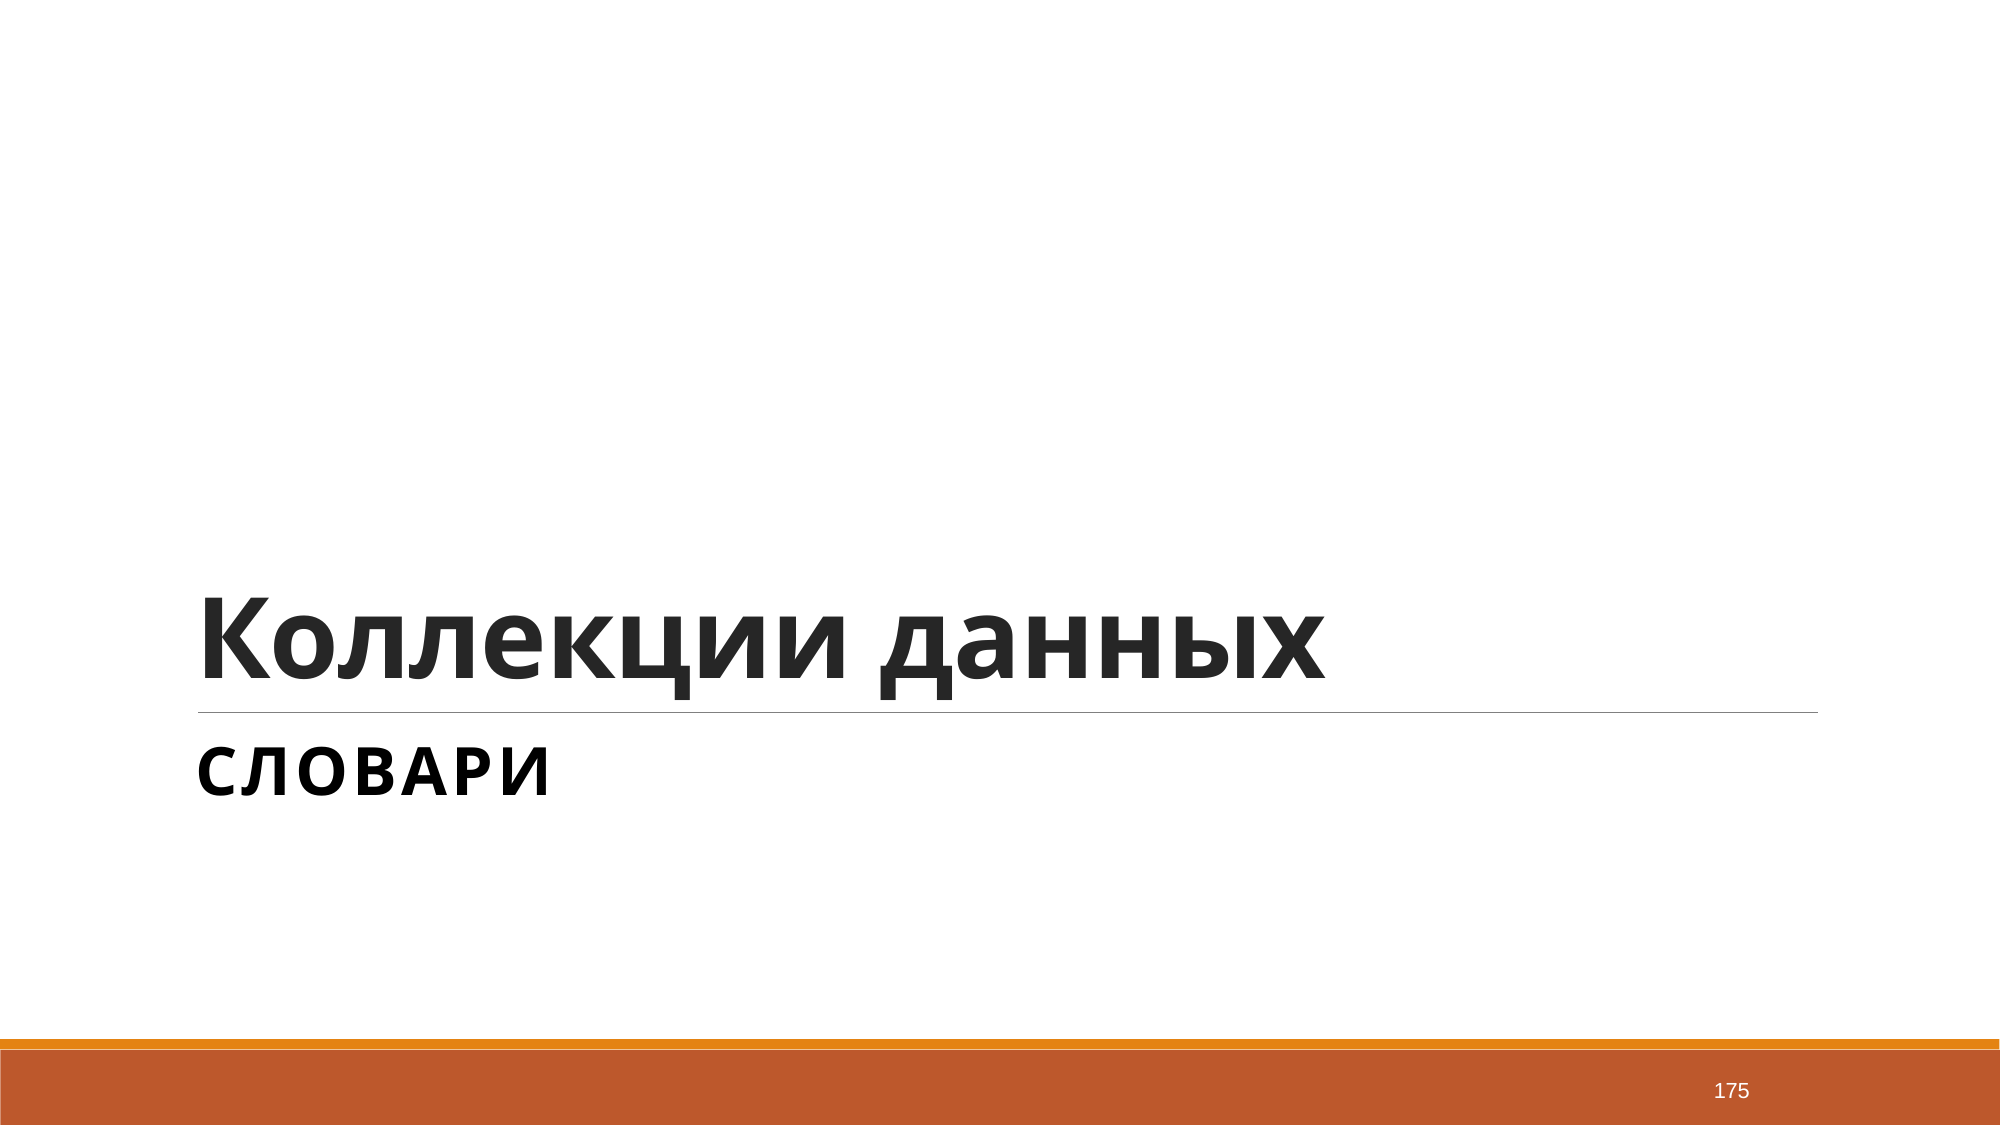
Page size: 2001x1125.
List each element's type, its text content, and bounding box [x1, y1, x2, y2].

slide_number 175 [1624, 1059, 1840, 1120]
list Словари [180, 730, 1830, 918]
title Коллекции данных [180, 124, 1830, 710]
